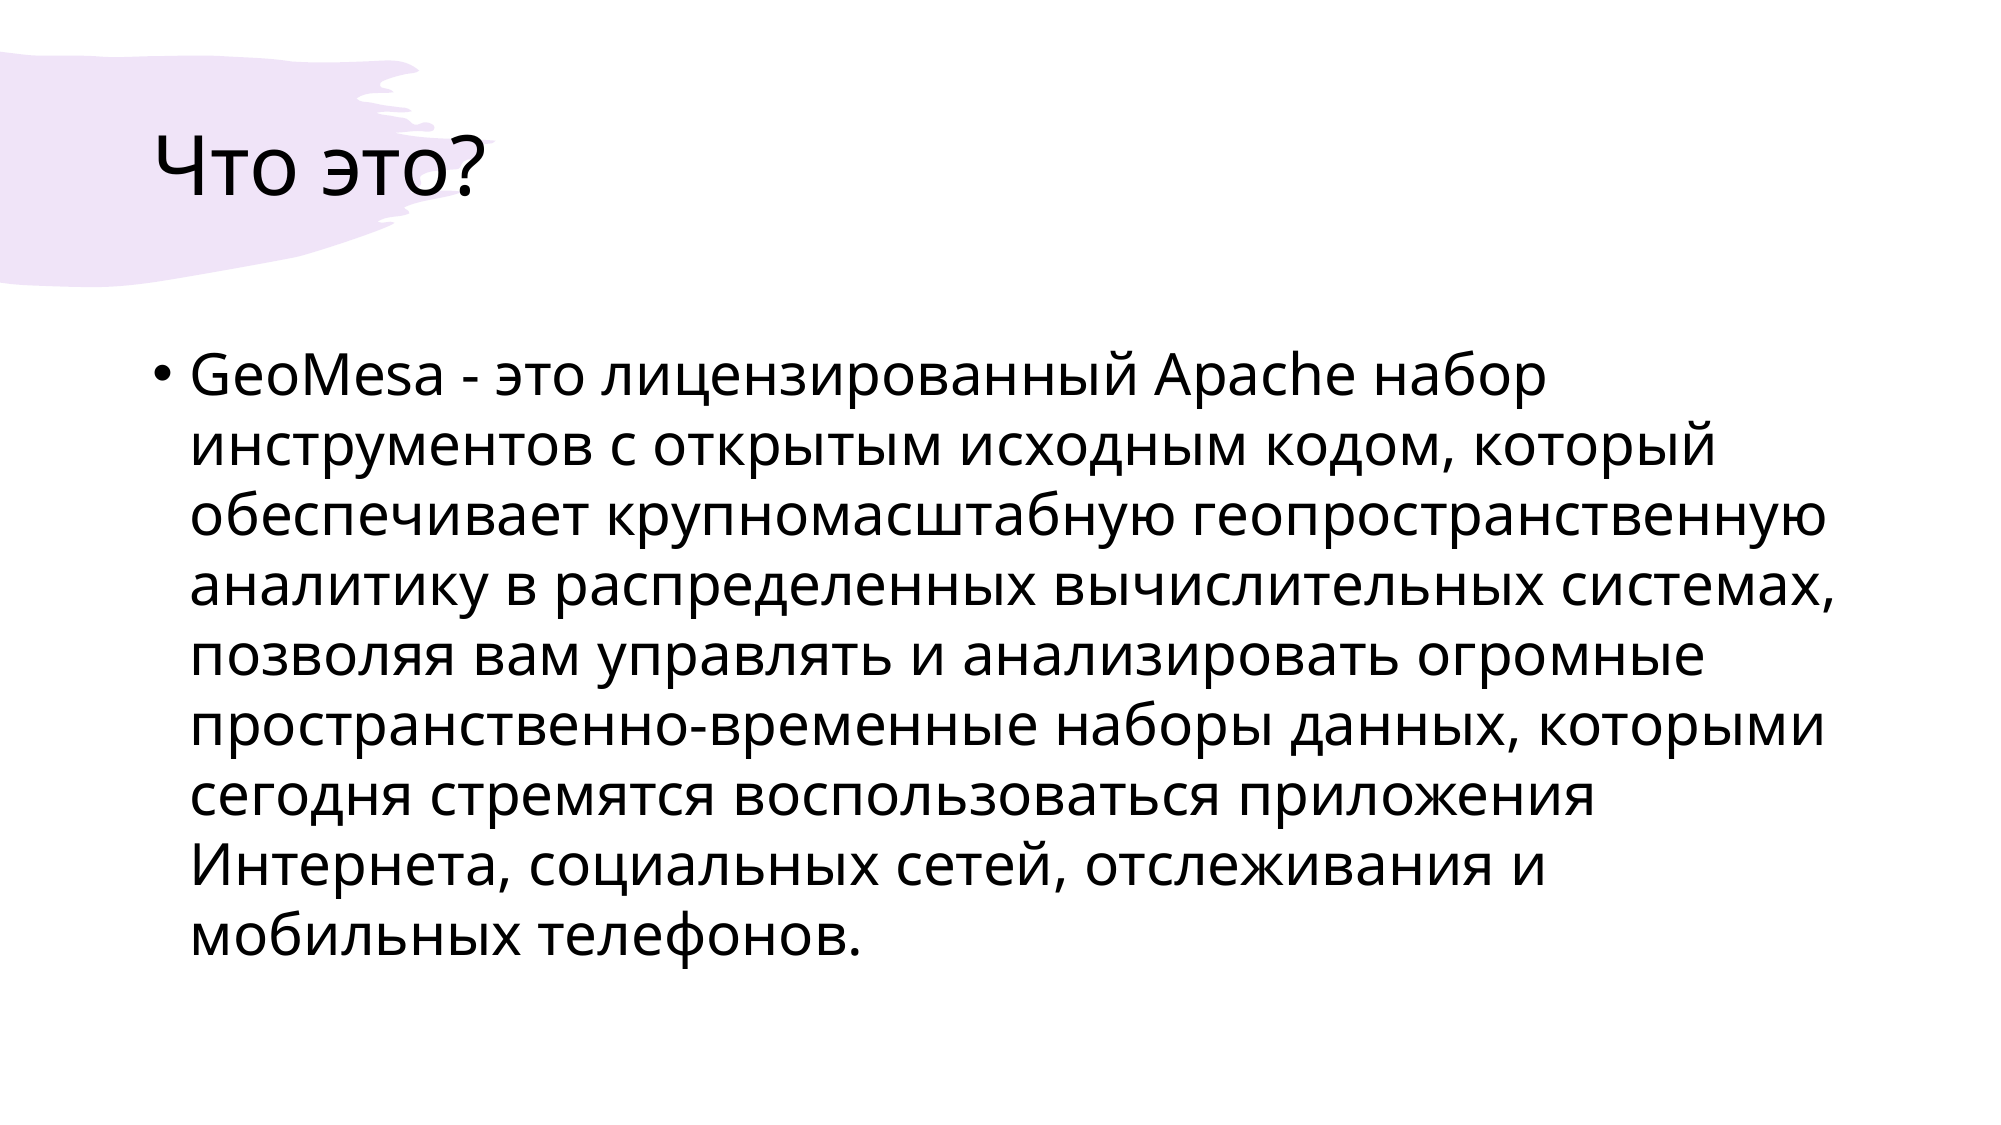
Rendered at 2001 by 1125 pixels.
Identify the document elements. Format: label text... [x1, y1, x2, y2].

list GeoMesa - это лицензированный Apache набор инструментов с открытым исходным кодом, который обеспечивает крупномасштабную геопространственную аналитику в распределенных вычислительных системах, позволяя вам управлять и анализировать огромные пространственно-временные наборы данных, которыми сегодня стремятся воспользоваться приложения Интернета, социальных сетей, отслеживания и мобильных телефонов. [137, 329, 1863, 1013]
title Что это? [137, 59, 1863, 278]
